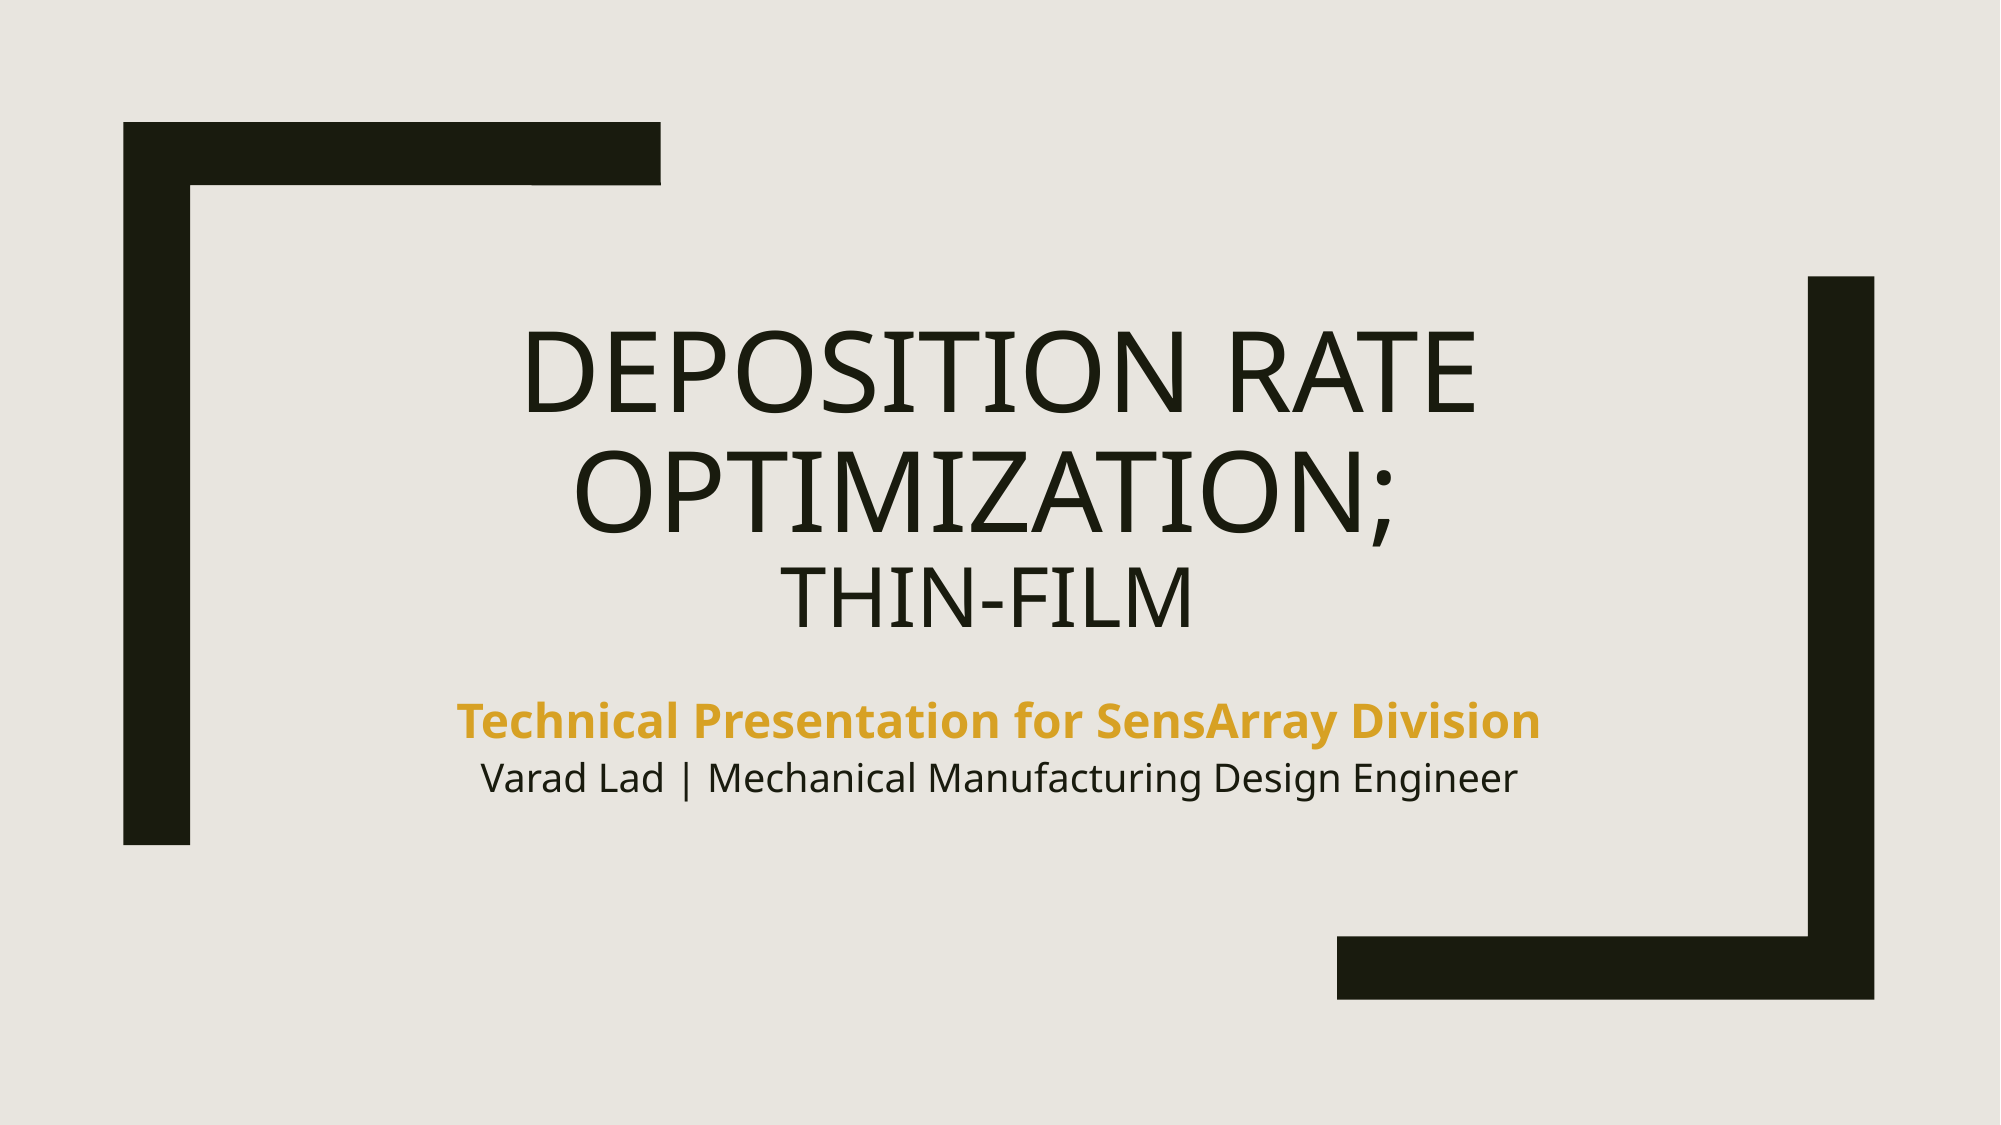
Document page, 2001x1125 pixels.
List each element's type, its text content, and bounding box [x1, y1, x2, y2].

title Deposition Rate Optimization; Thin-Film [352, 308, 1648, 653]
subtitle Technical Presentation for SensArray Division Varad Lad | Mechanical Manufacturing Design Engineer [439, 675, 1561, 854]
